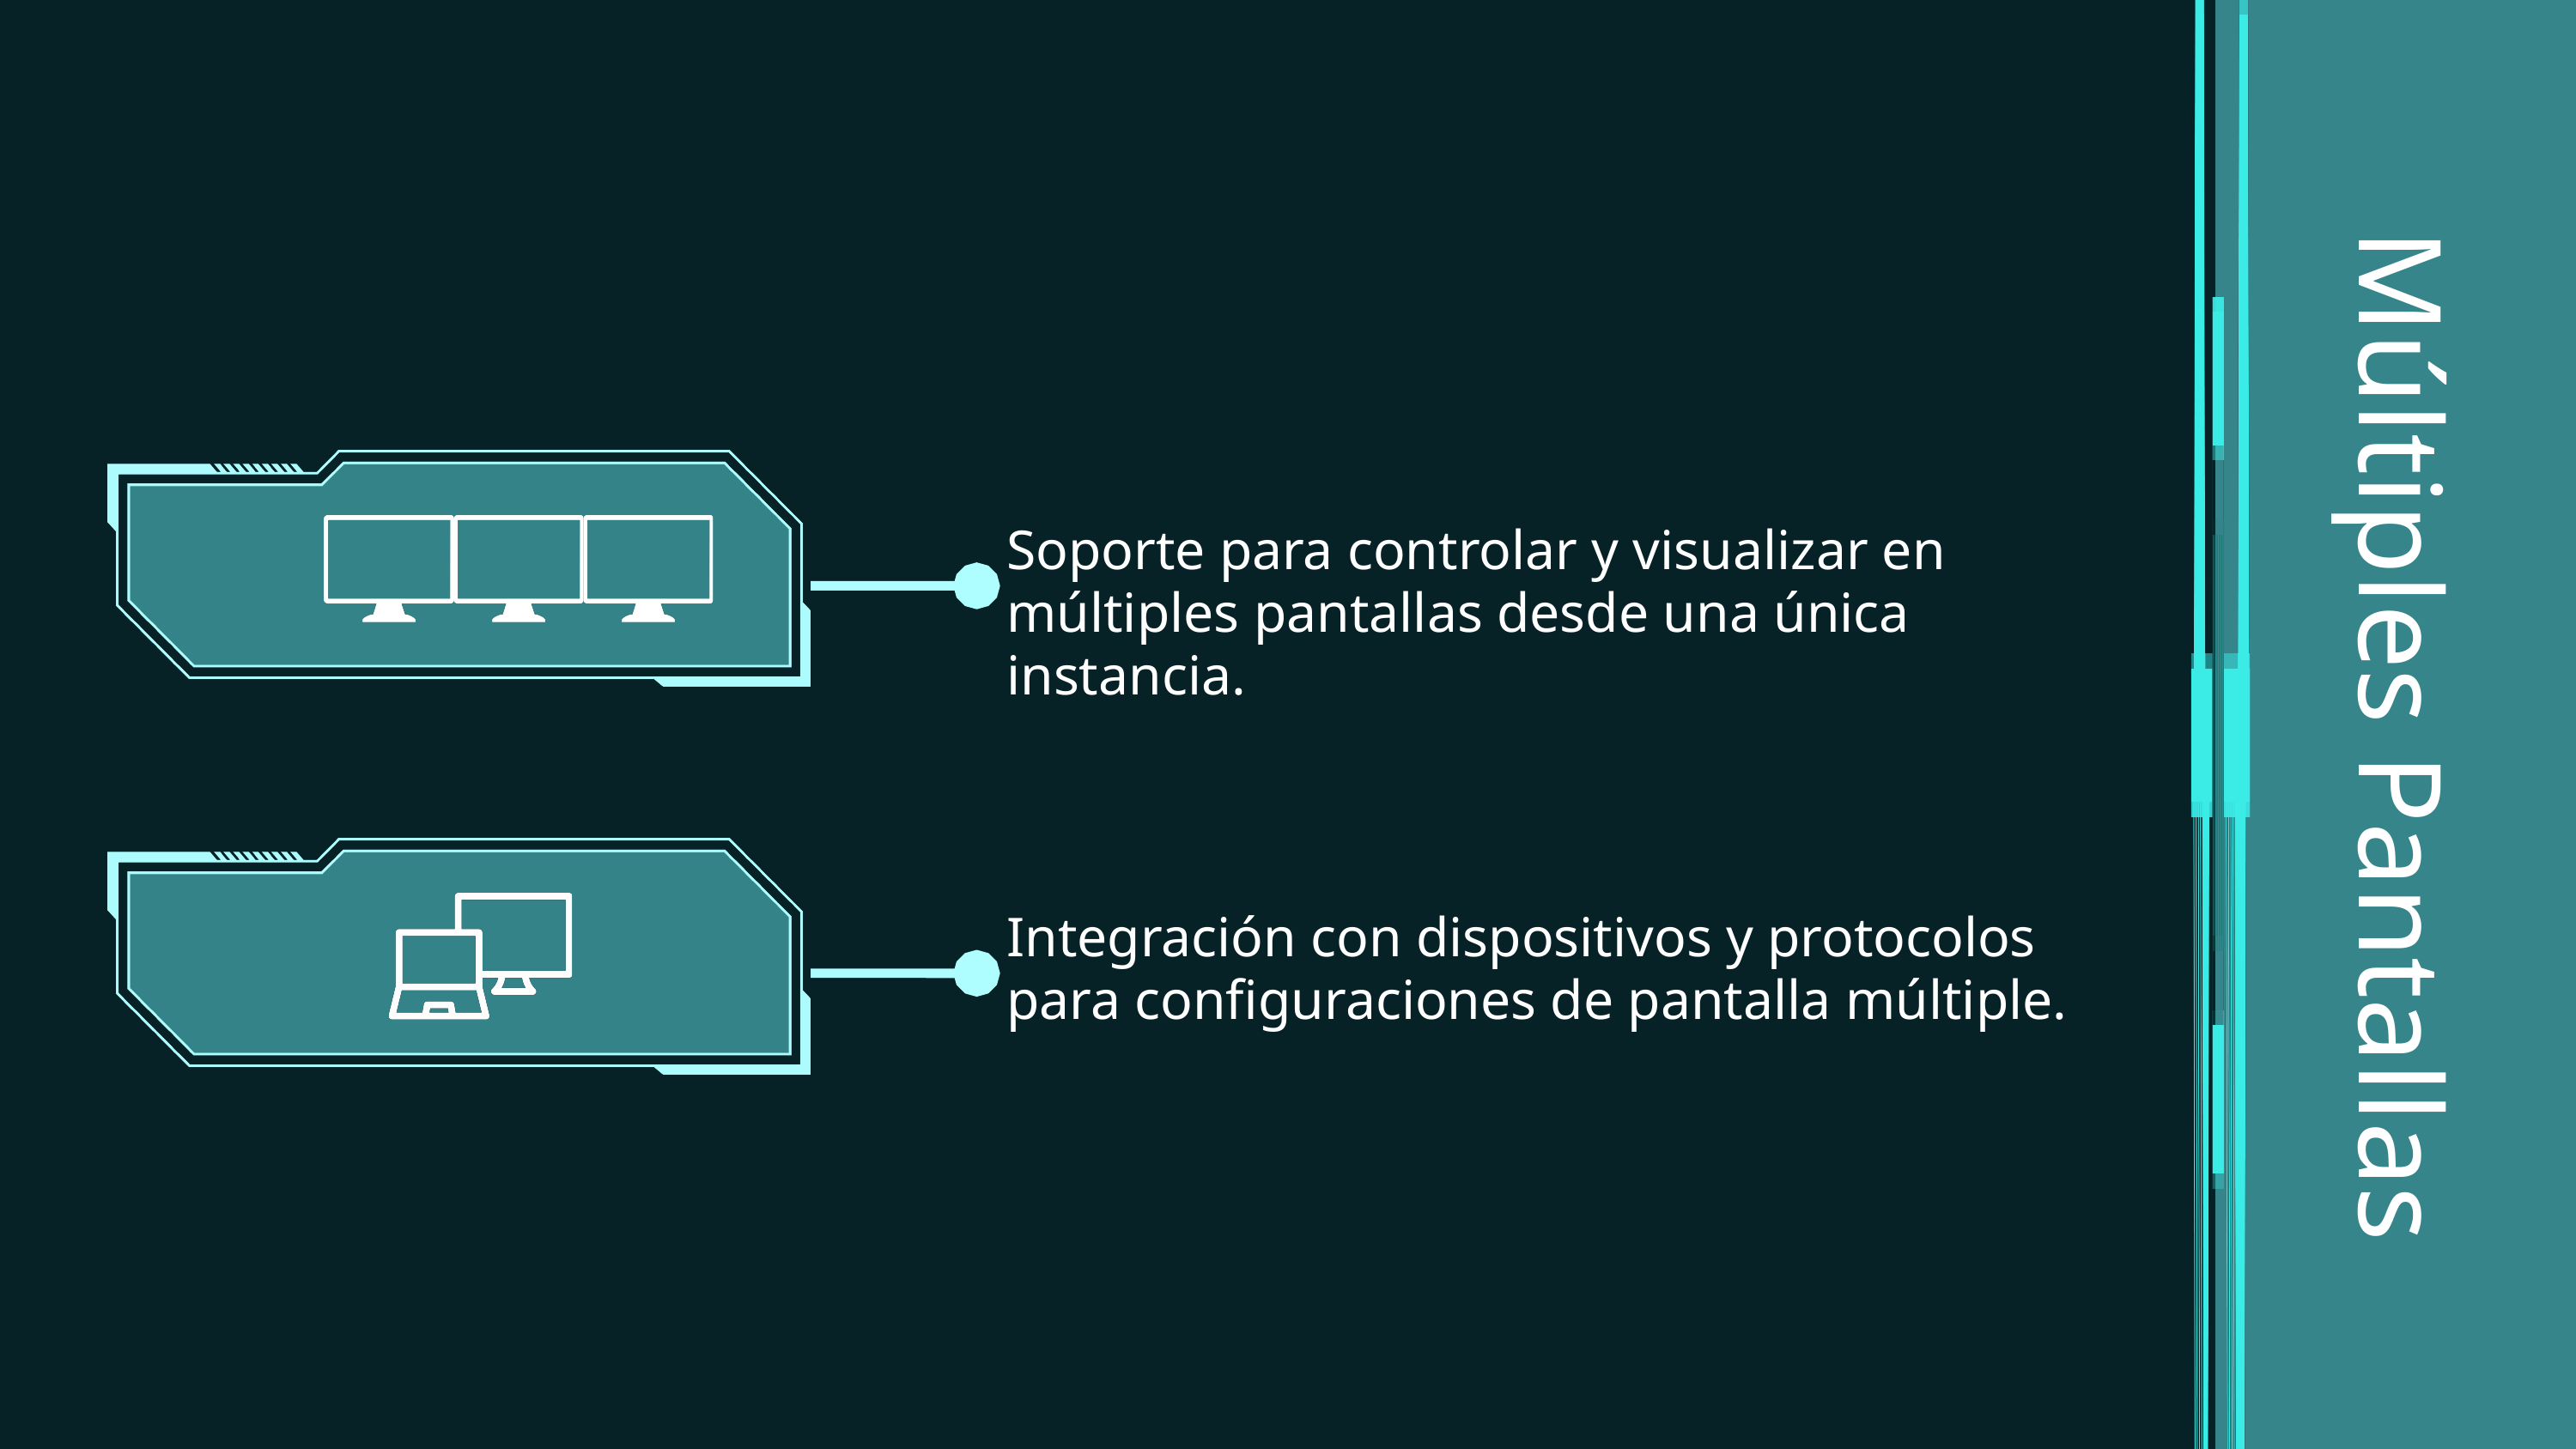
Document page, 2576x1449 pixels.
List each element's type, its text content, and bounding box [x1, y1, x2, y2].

text_box [811, 577, 986, 595]
text_box [453, 515, 583, 622]
text_box [388, 893, 573, 1020]
text_box Soporte para controlar y visualizar en múltiples pantallas desde una única instancia. [1006, 517, 2120, 706]
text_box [2215, 0, 2576, 1449]
text_box [107, 838, 811, 1075]
text_box Integración con dispositivos y protocolos para configuraciones de pantalla múltiple. [1006, 904, 2120, 1031]
text_box [811, 964, 986, 983]
text_box [583, 515, 714, 622]
text_box [2190, 0, 2210, 1449]
text_box [107, 450, 811, 688]
text_box [324, 515, 453, 622]
